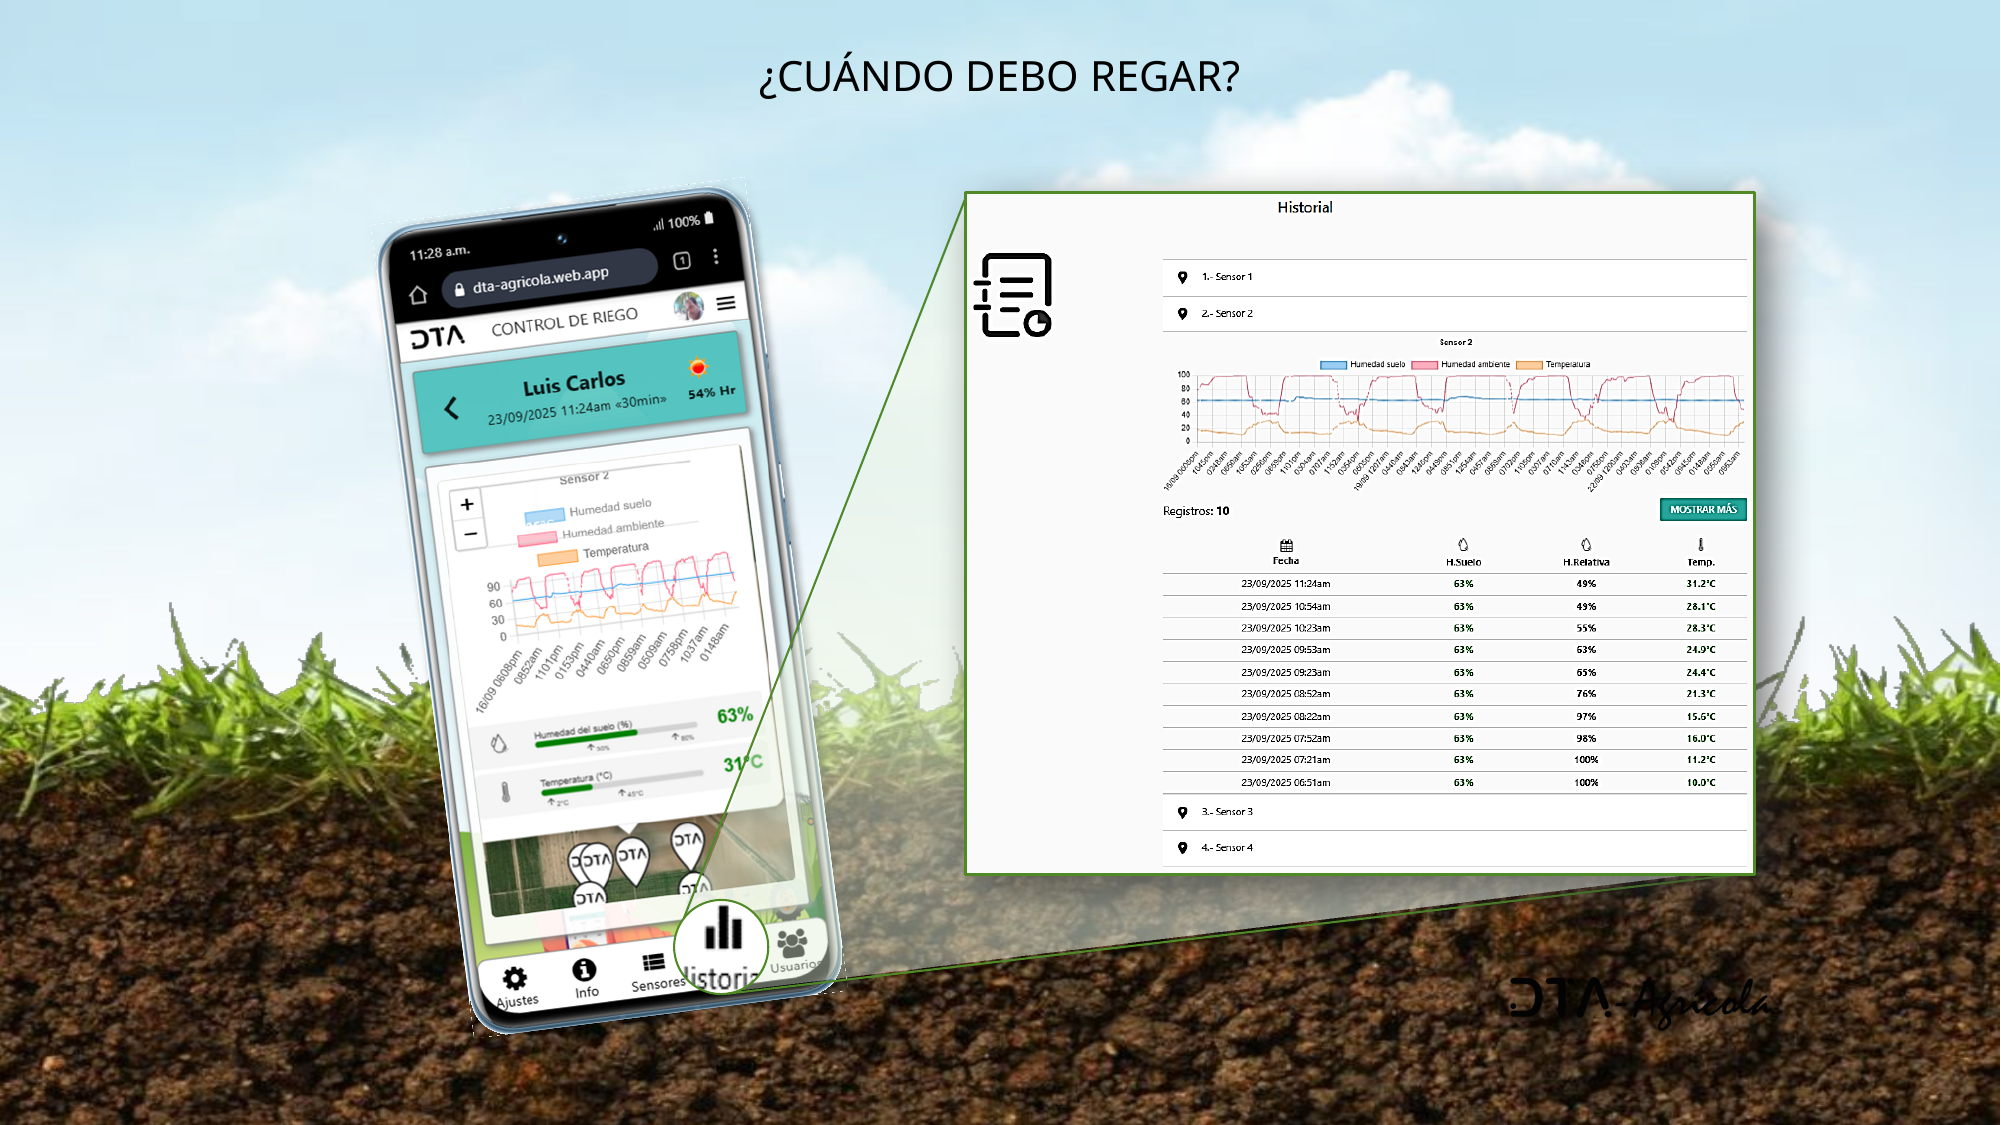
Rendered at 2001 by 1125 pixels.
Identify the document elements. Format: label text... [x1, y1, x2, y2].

table_cell Gusano bellotero (Helicoverpa zea) [934, 161, 1816, 379]
text_box ¿CUÁNDO DEBO REGAR? [126, 42, 1874, 108]
picture [0, 176, 2000, 1125]
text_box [727, 873, 1753, 994]
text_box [683, 193, 968, 919]
